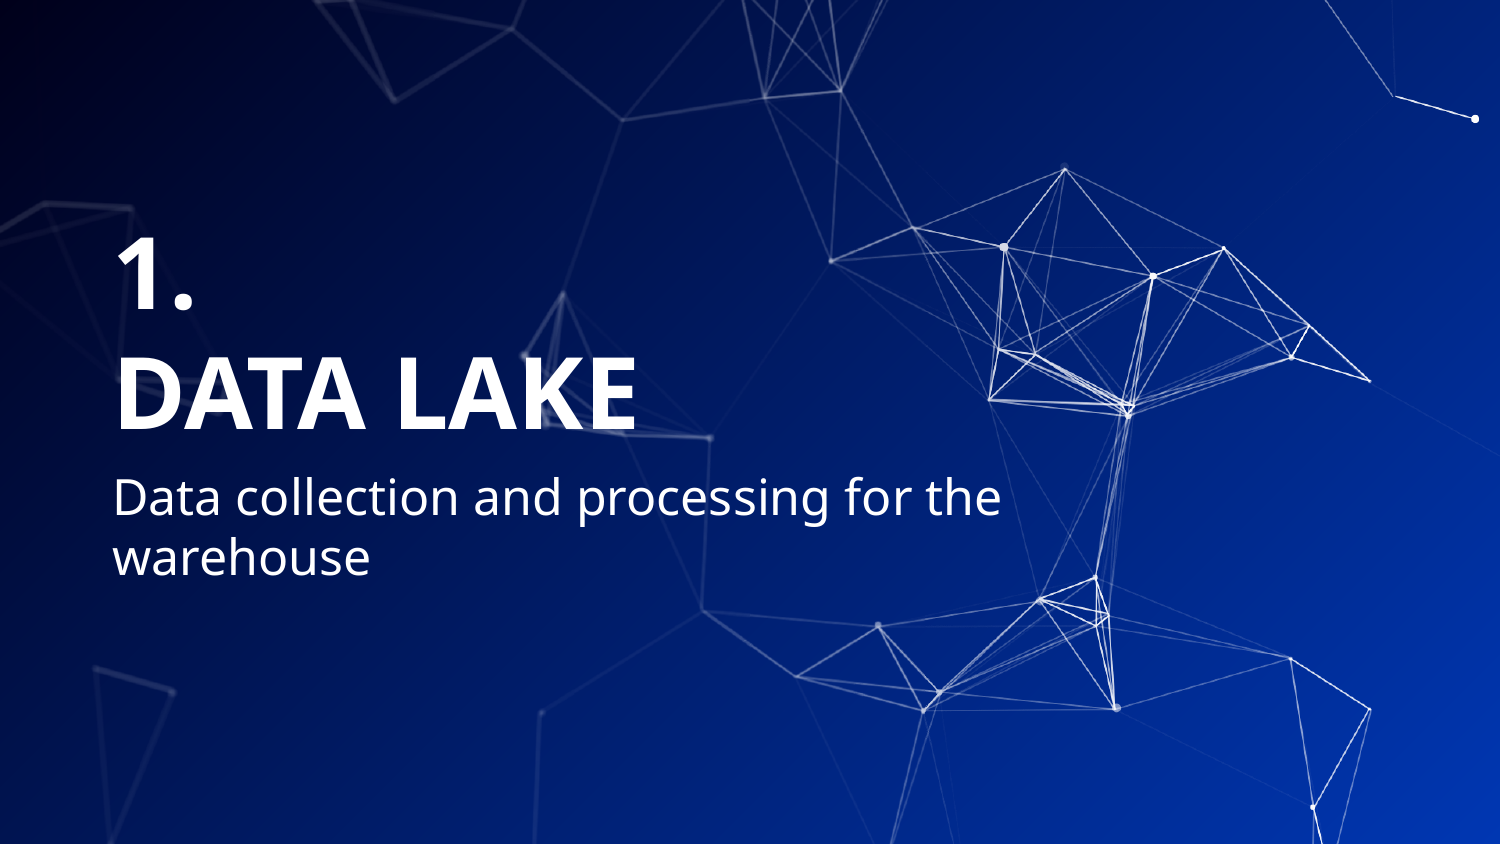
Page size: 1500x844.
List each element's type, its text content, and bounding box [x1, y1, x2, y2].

title 1. DATA LAKE [112, 259, 1375, 450]
picture [0, 0, 1500, 844]
subtitle Data collection and processing for the warehouse [112, 465, 1064, 657]
